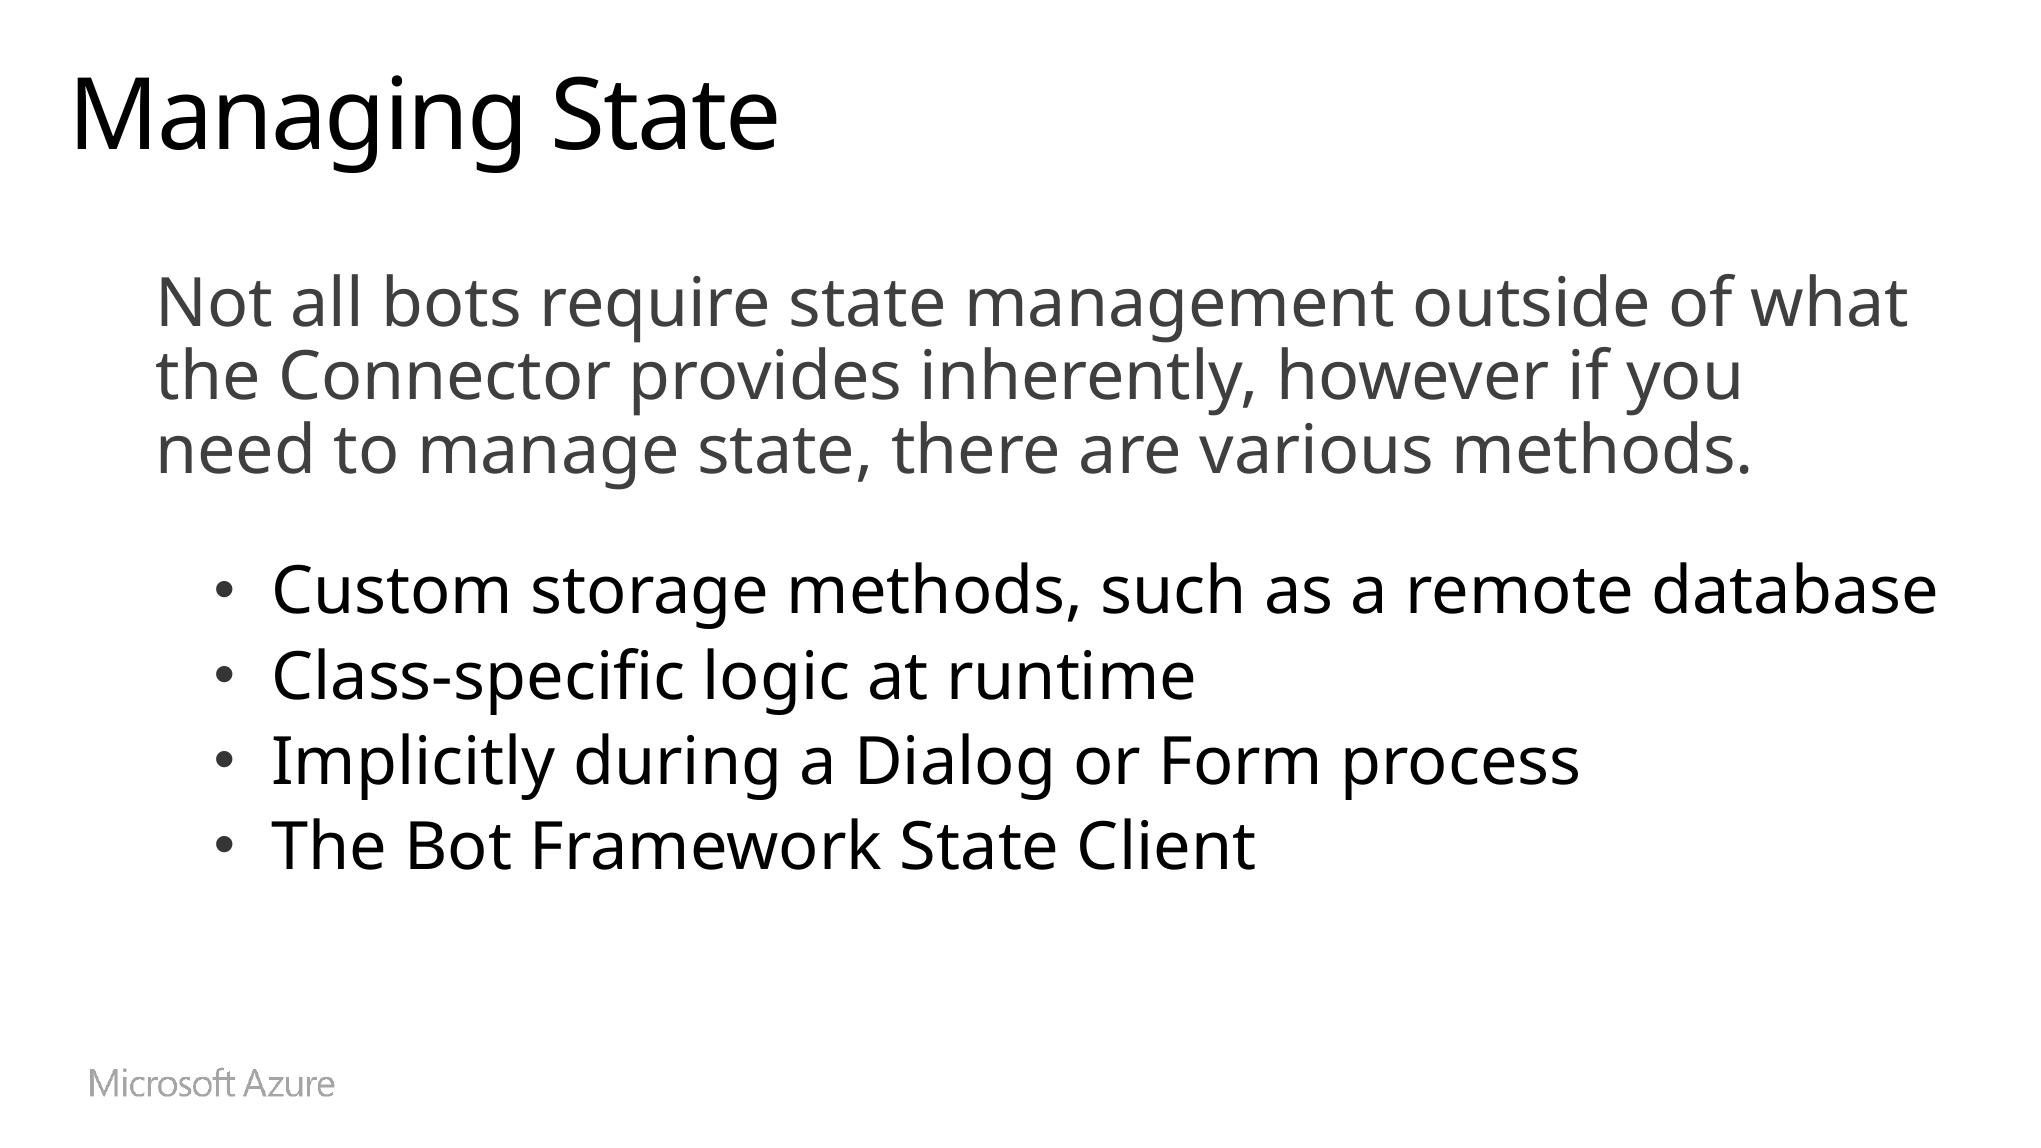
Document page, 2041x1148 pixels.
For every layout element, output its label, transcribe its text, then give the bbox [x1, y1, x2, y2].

text_box Not all bots require state management outside of what the Connector provides inherently, however if you need to manage state, there are various methods. [140, 260, 1925, 496]
title Managing State [45, 48, 1996, 199]
list Custom storage methods, such as a remote database Class-specific logic at runtime Implicitly during a Dialog or Form process The Bot Framework State Client [140, 548, 2007, 1148]
